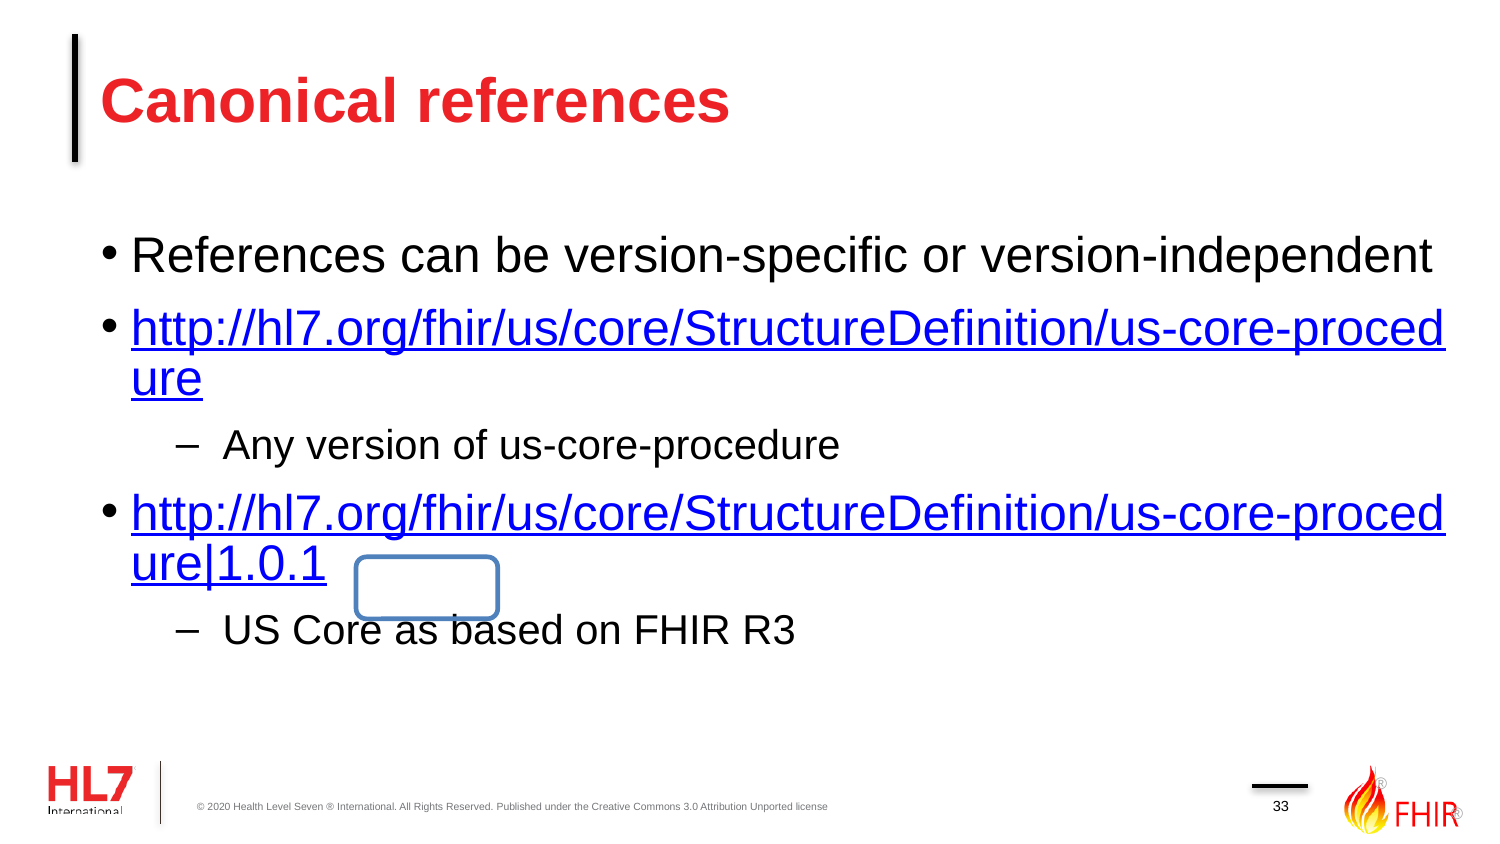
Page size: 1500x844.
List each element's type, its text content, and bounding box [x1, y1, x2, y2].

slide_number 33 [1258, 786, 1304, 814]
picture [1339, 760, 1463, 837]
list References can be version-specific or version-independent http://hl7.org/fhir/us/core/StructureDefinition/us-core-procedure Any version of us-core-procedure http://hl7.org/fhir/us/core/StructureDefinition/us-core-procedure|1.0.1 US Core as based on FHIR R3 [100, 222, 1451, 731]
footer © 2020 Health Level Seven ® International. All Rights Reserved. Published under the Creative Commons 3.0 Attribution Unported license [196, 786, 941, 813]
text_box [356, 556, 498, 619]
title Canonical references [100, 33, 1451, 163]
